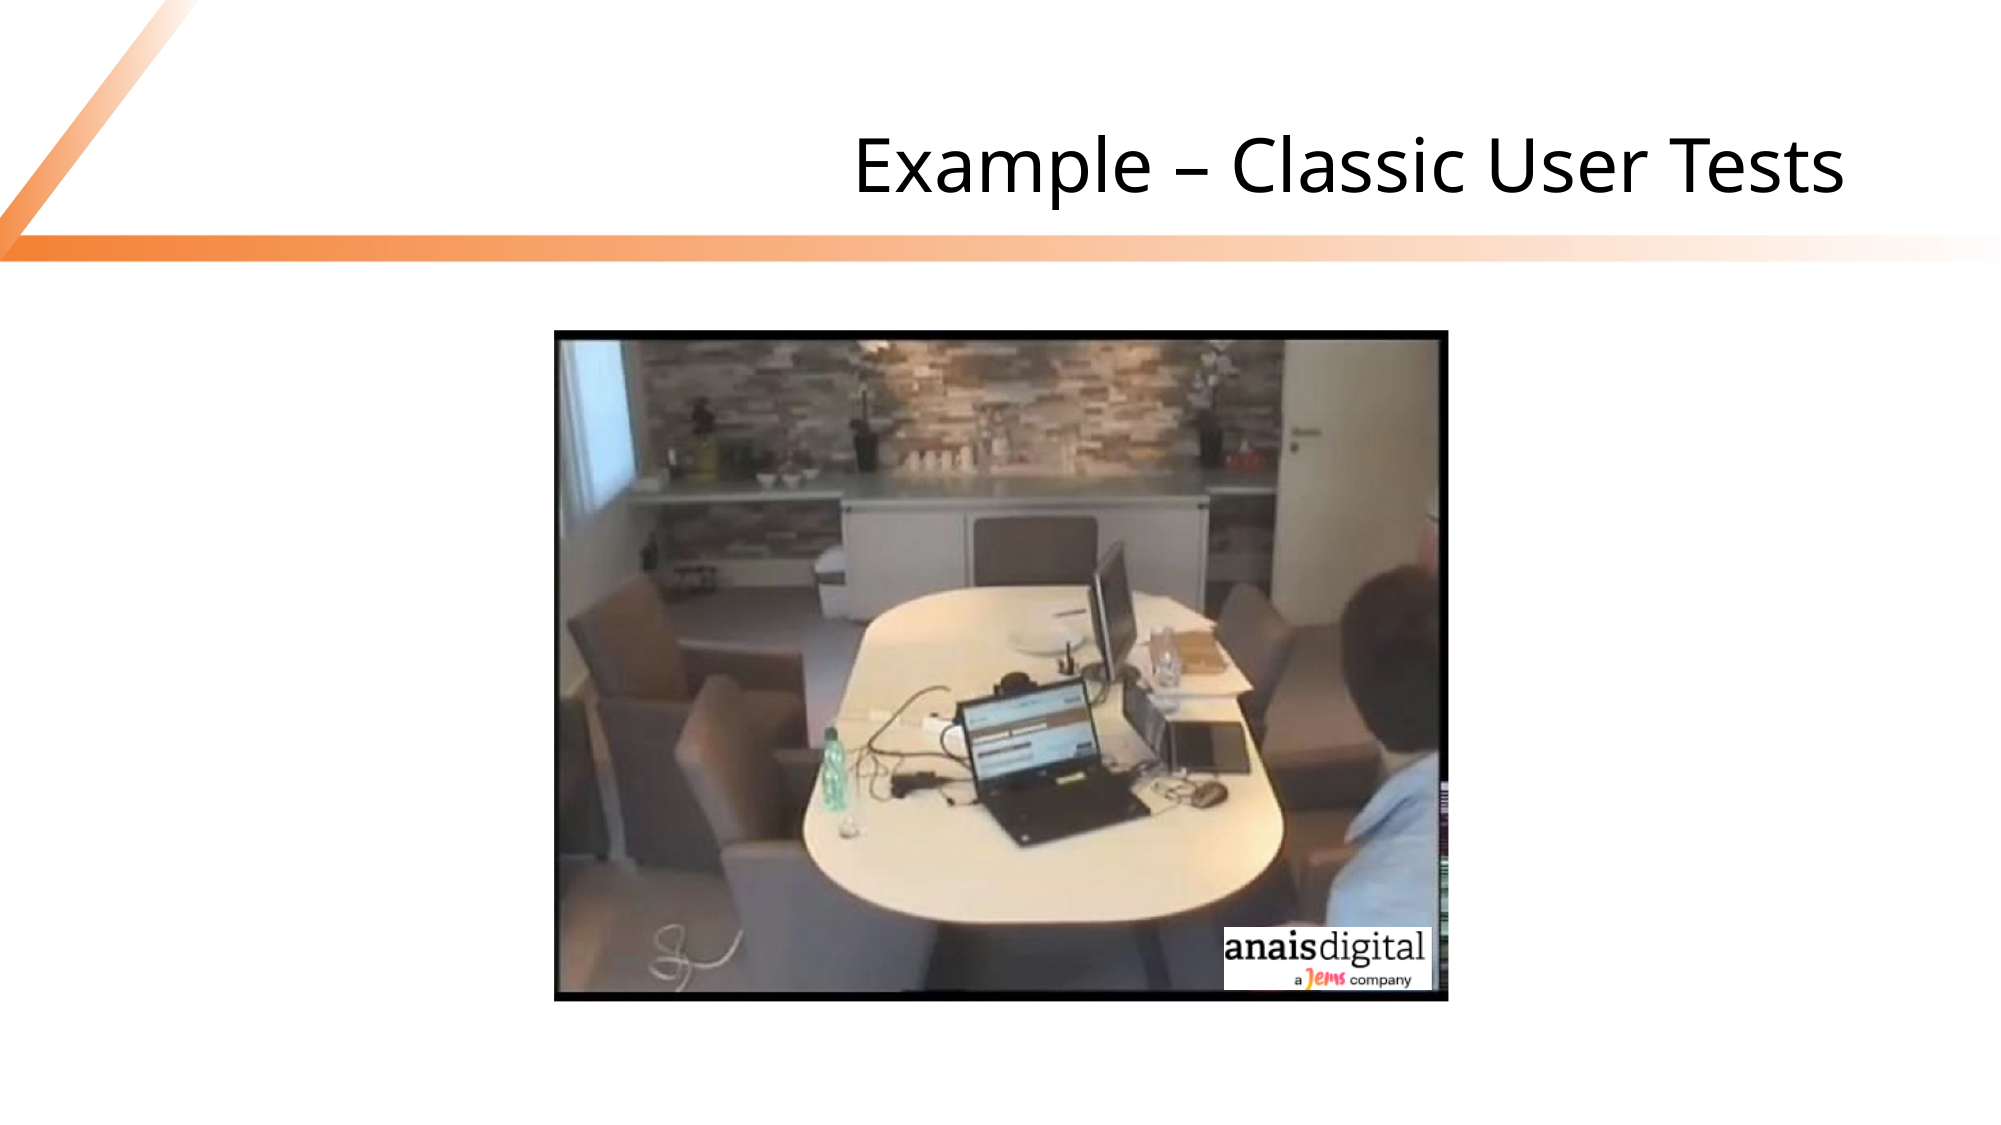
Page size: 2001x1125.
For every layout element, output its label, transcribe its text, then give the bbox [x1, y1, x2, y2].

title Example – Classic User Tests [137, 59, 1863, 278]
picture [0, 0, 2000, 1125]
